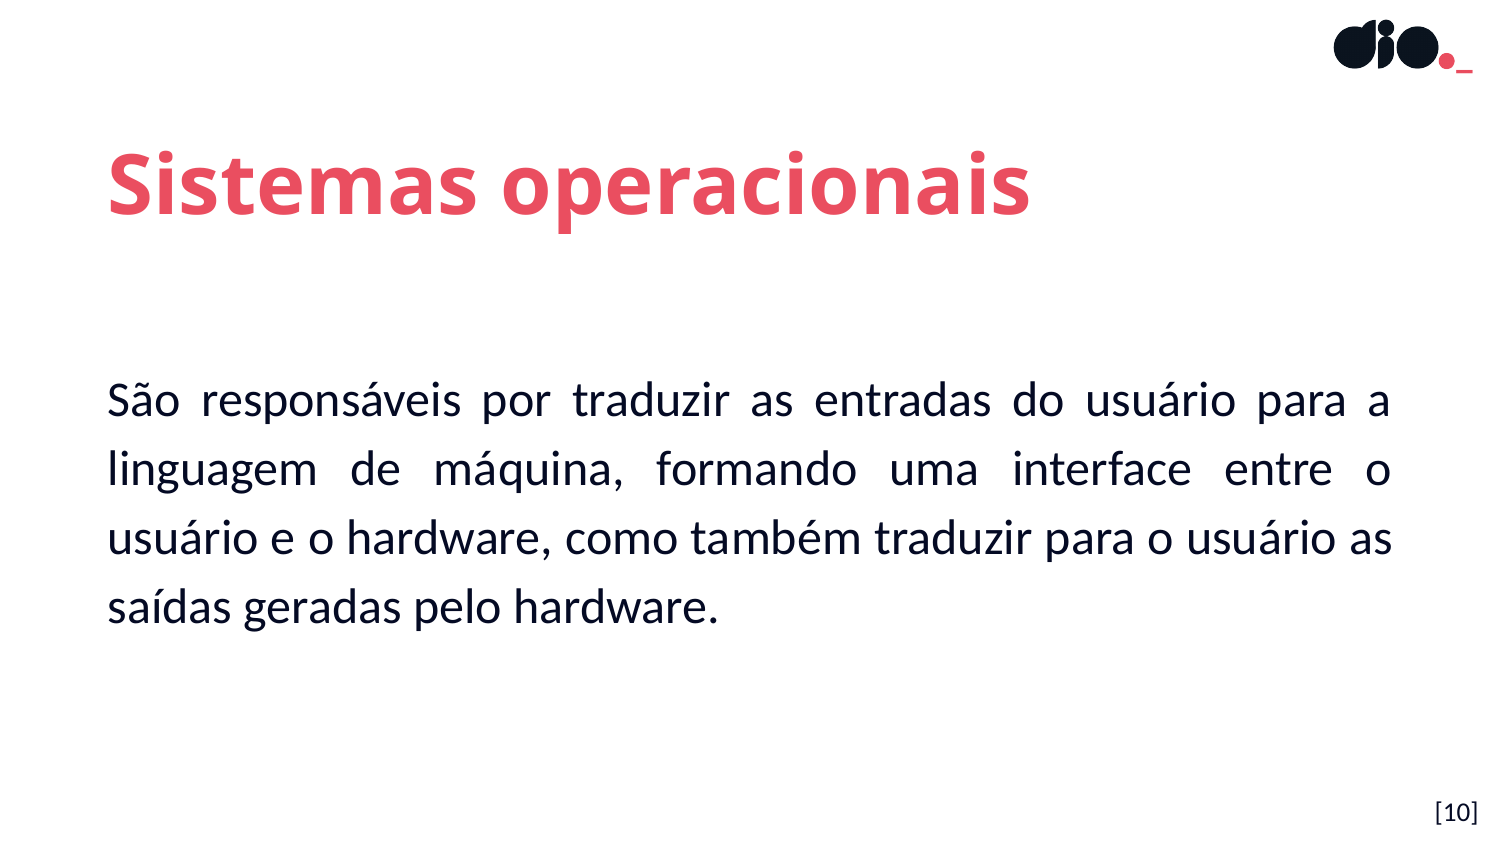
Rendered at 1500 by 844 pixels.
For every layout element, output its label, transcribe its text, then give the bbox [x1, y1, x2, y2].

slide_number [10] [1403, 779, 1494, 844]
picture [1333, 19, 1473, 74]
text_box São responsáveis por traduzir as entradas do usuário para a linguagem de máquina, formando uma interface entre o usuário e o hardware, como também traduzir para o usuário as saídas geradas pelo hardware. [92, 243, 1408, 749]
text_box Sistemas operacionais [92, 104, 1408, 243]
